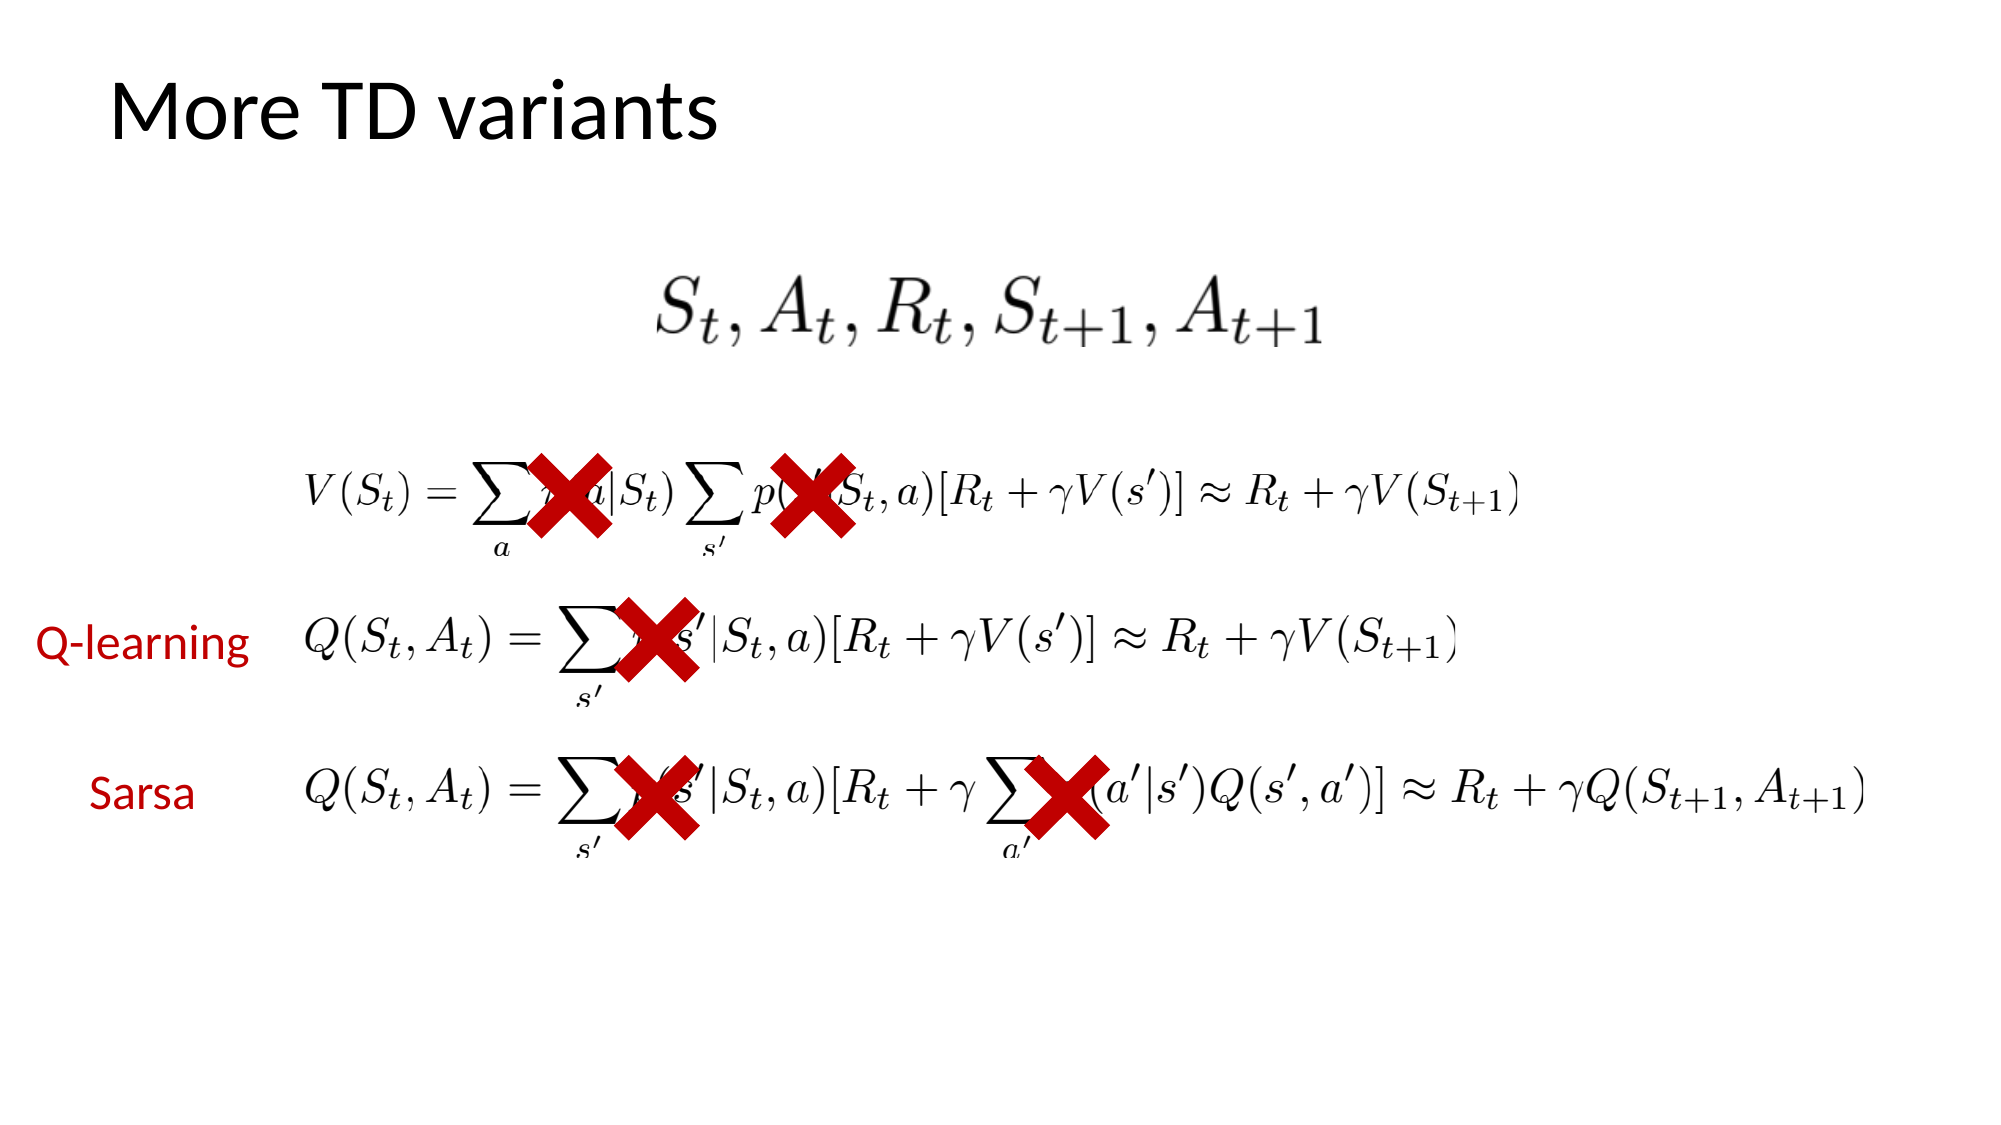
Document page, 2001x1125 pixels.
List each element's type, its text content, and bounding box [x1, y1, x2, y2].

text_box Sarsa [74, 752, 212, 827]
text_box [776, 452, 794, 461]
text_box [533, 452, 550, 461]
text_box [676, 596, 694, 605]
picture [305, 756, 1863, 858]
text_box More TD variants [93, 2, 1966, 220]
text_box [620, 596, 637, 605]
text_box Q-learning [20, 601, 265, 677]
text_box [833, 452, 850, 461]
picture [305, 605, 1456, 707]
text_box [589, 452, 606, 461]
picture [656, 273, 1322, 347]
picture [305, 461, 1518, 556]
